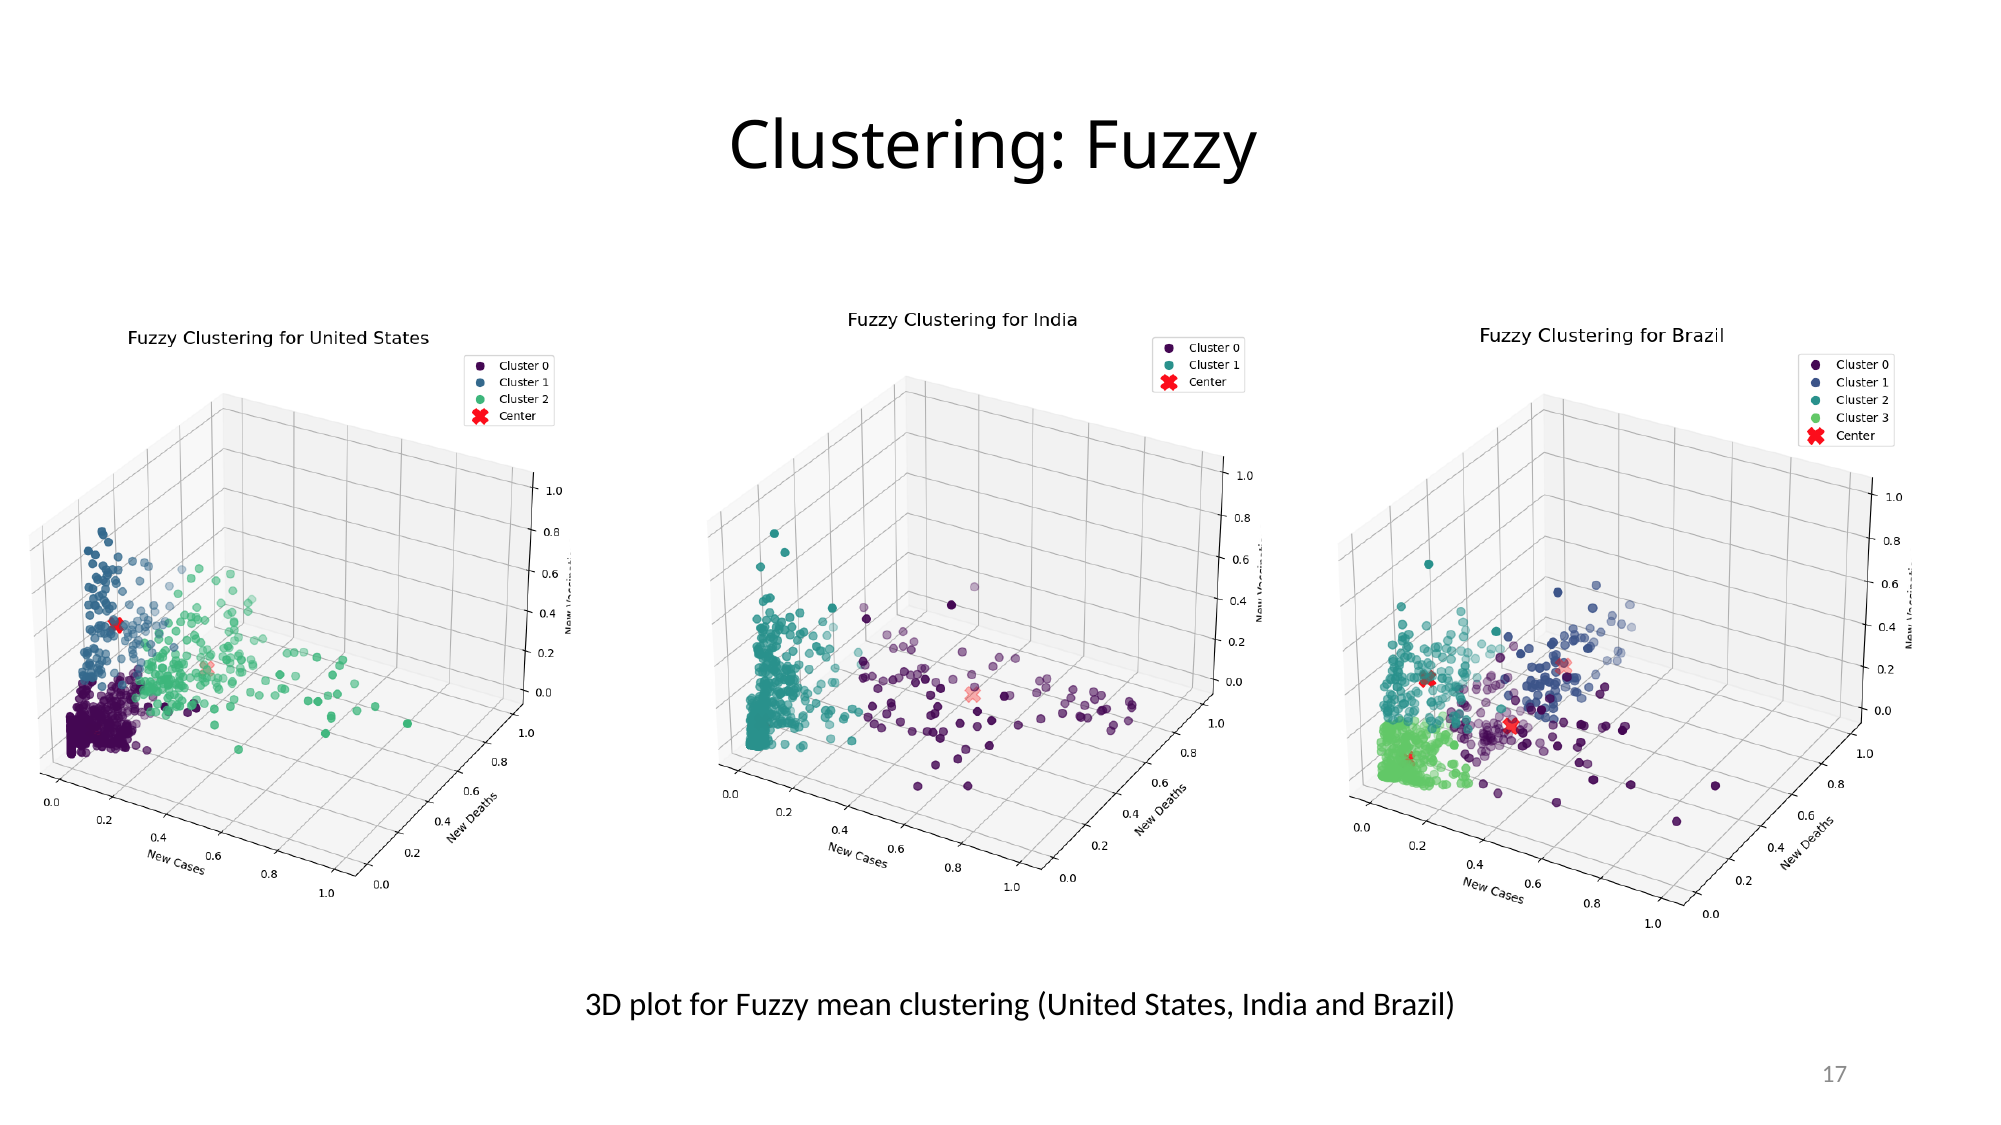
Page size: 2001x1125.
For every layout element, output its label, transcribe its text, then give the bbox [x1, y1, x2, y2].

picture [0, 327, 621, 912]
picture [671, 309, 1297, 912]
title Clustering: Fuzzy [48, 75, 1938, 191]
text_box 3D plot for Fuzzy mean clustering (United States, India and Brazil) [570, 975, 1473, 1030]
slide_number 17 [1412, 1042, 1863, 1103]
picture [1312, 327, 1938, 945]
